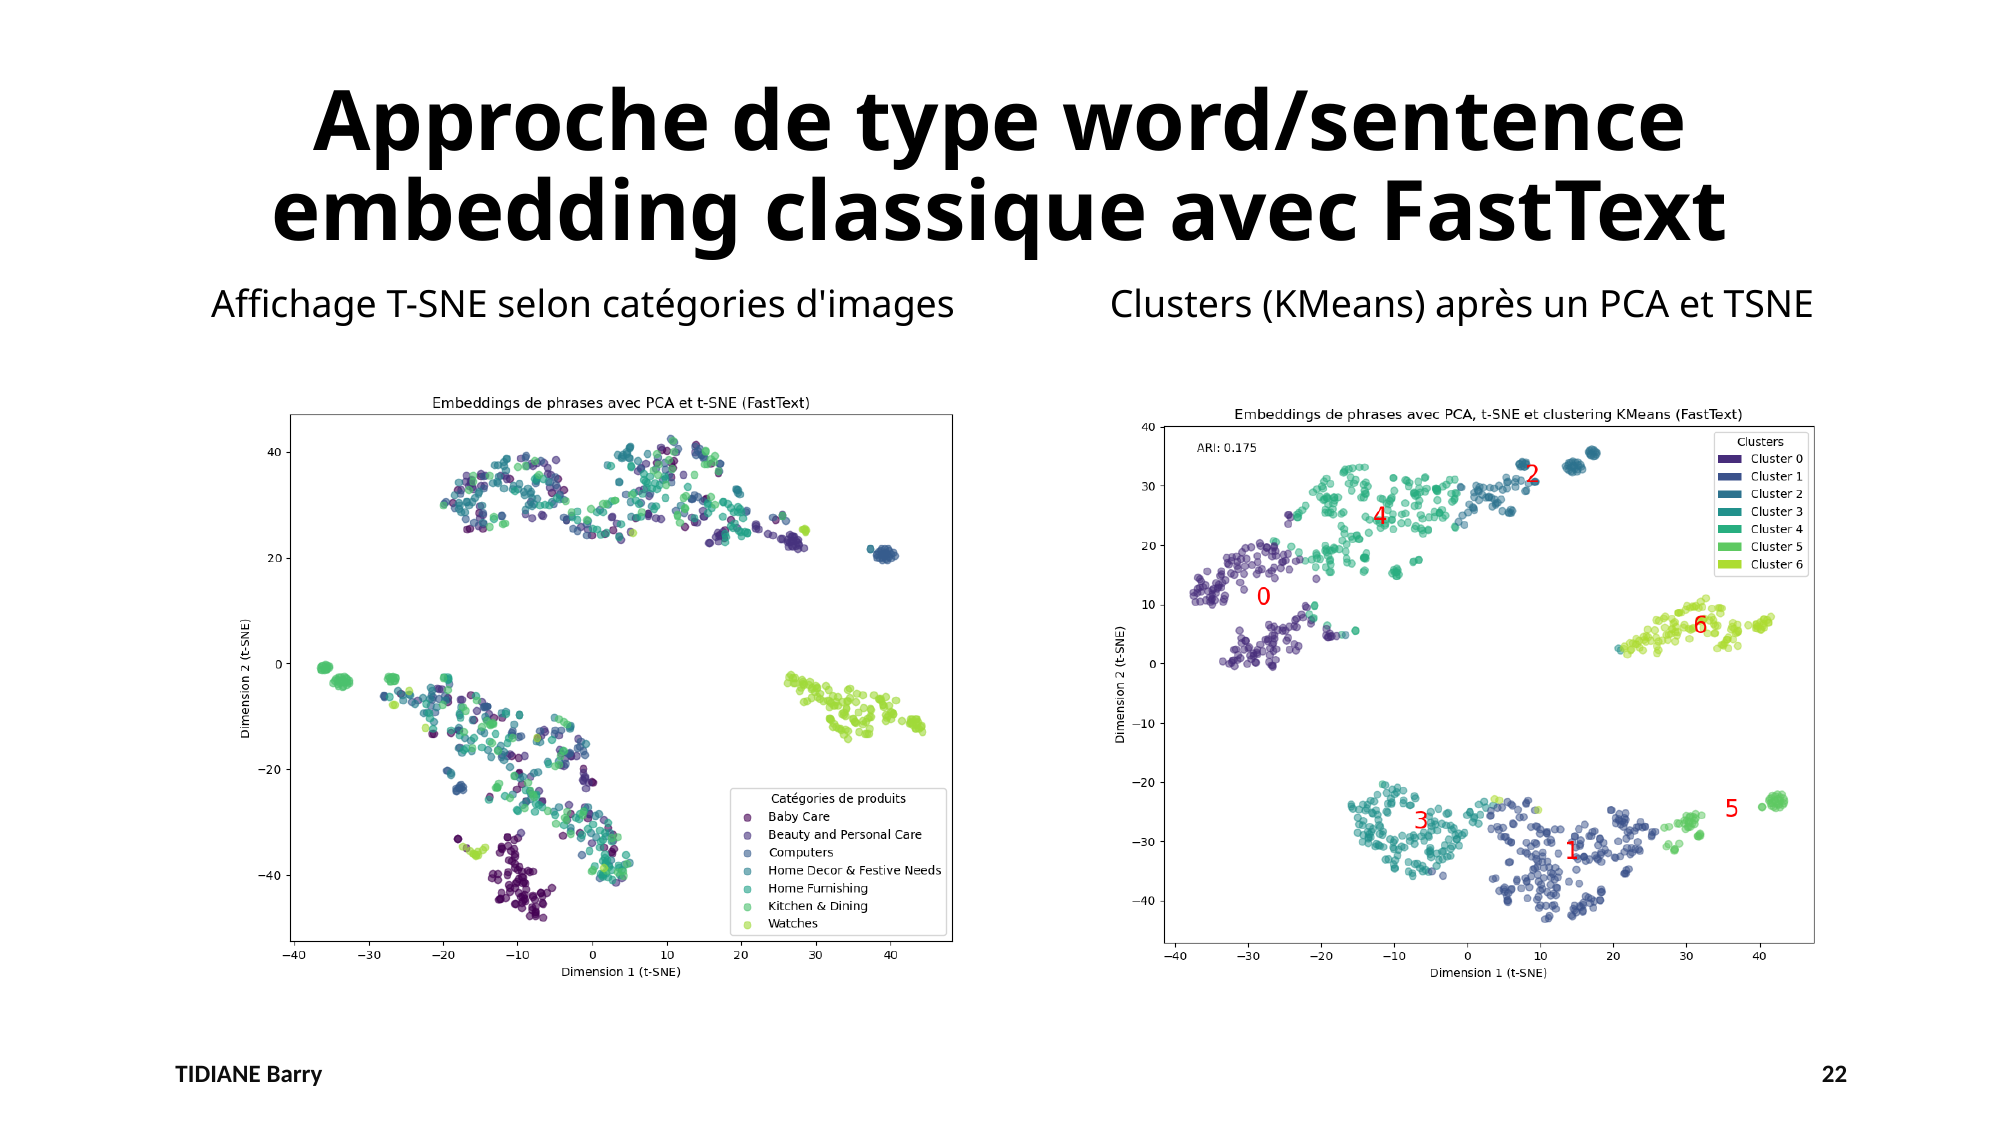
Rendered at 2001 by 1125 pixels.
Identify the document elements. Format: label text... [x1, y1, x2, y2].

title Approche de type word/sentence embedding classique avec FastText [137, 59, 1863, 278]
slide_number 22 [1412, 1042, 1863, 1103]
footer TIDIANE Barry [137, 1042, 362, 1103]
list Affichage T-SNE selon catégories d'images [183, 275, 984, 332]
list Clusters (KMeans) après un PCA et TSNE [1061, 275, 1863, 334]
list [182, 332, 1037, 1016]
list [1059, 345, 1897, 1016]
